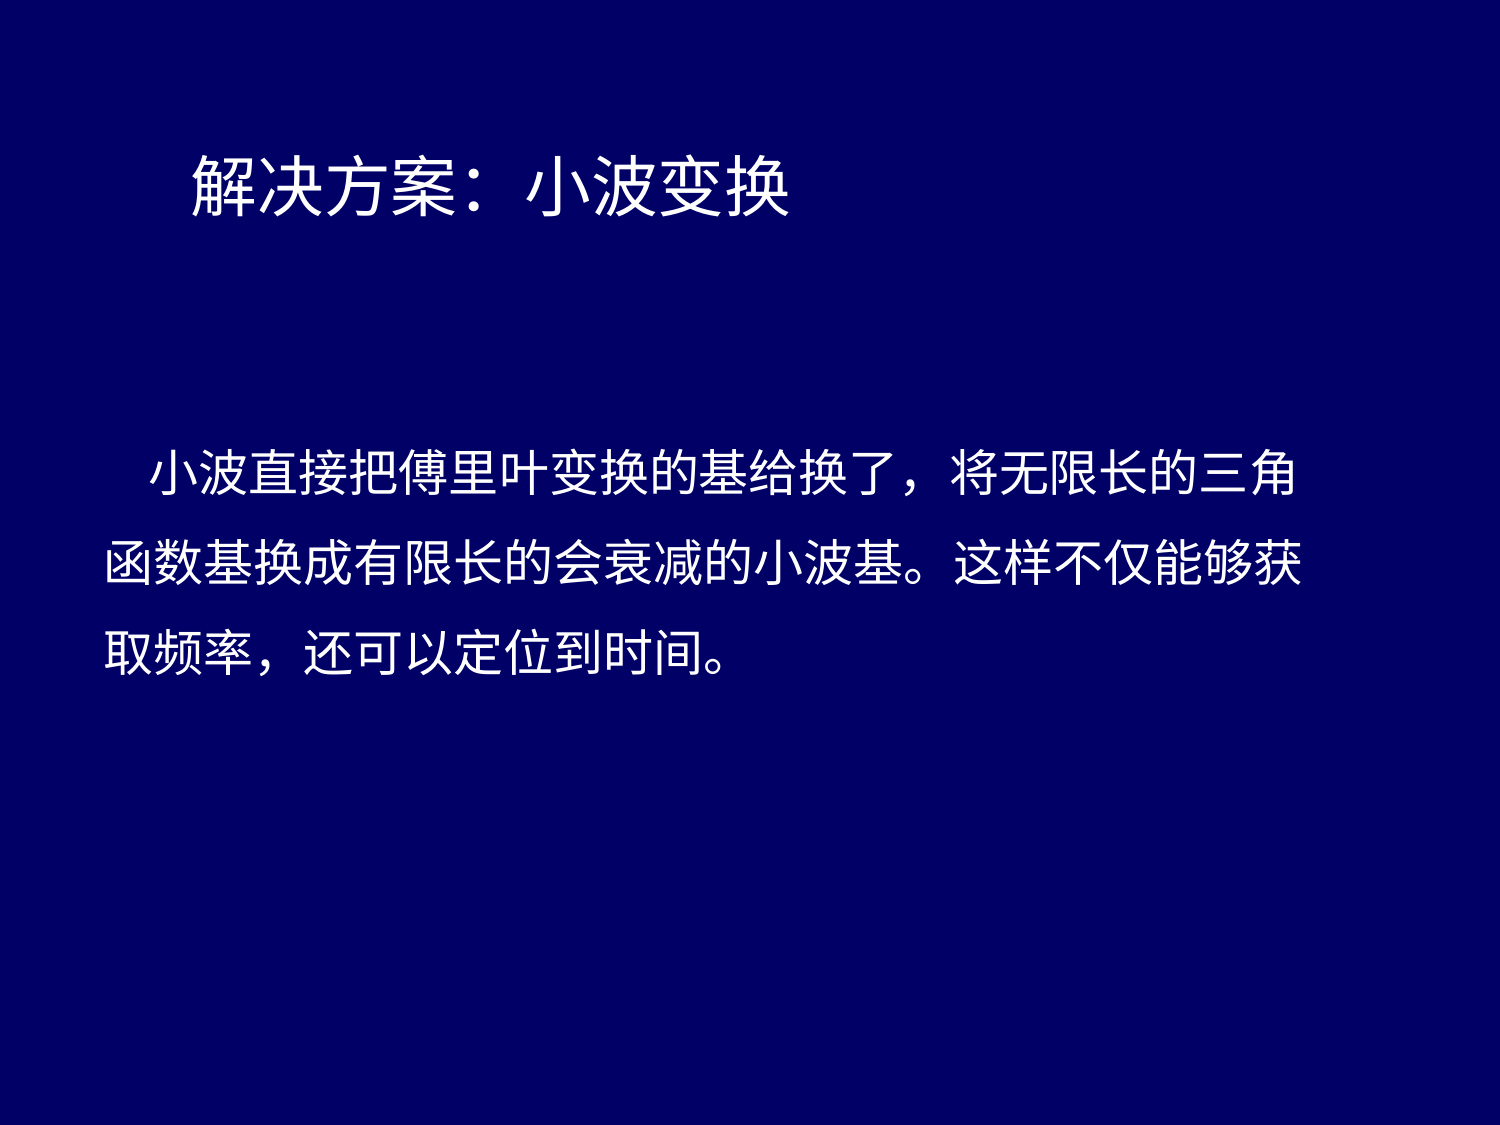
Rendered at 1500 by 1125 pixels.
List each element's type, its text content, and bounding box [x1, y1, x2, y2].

text_box 小波直接把傅里叶变换的基给换了，将无限长的三角函数基换成有限长的会衰减的小波基。这样不仅能够获取频率，还可以定位到时间。 [88, 403, 1353, 689]
text_box 解决方案：小波变换 [175, 137, 807, 232]
